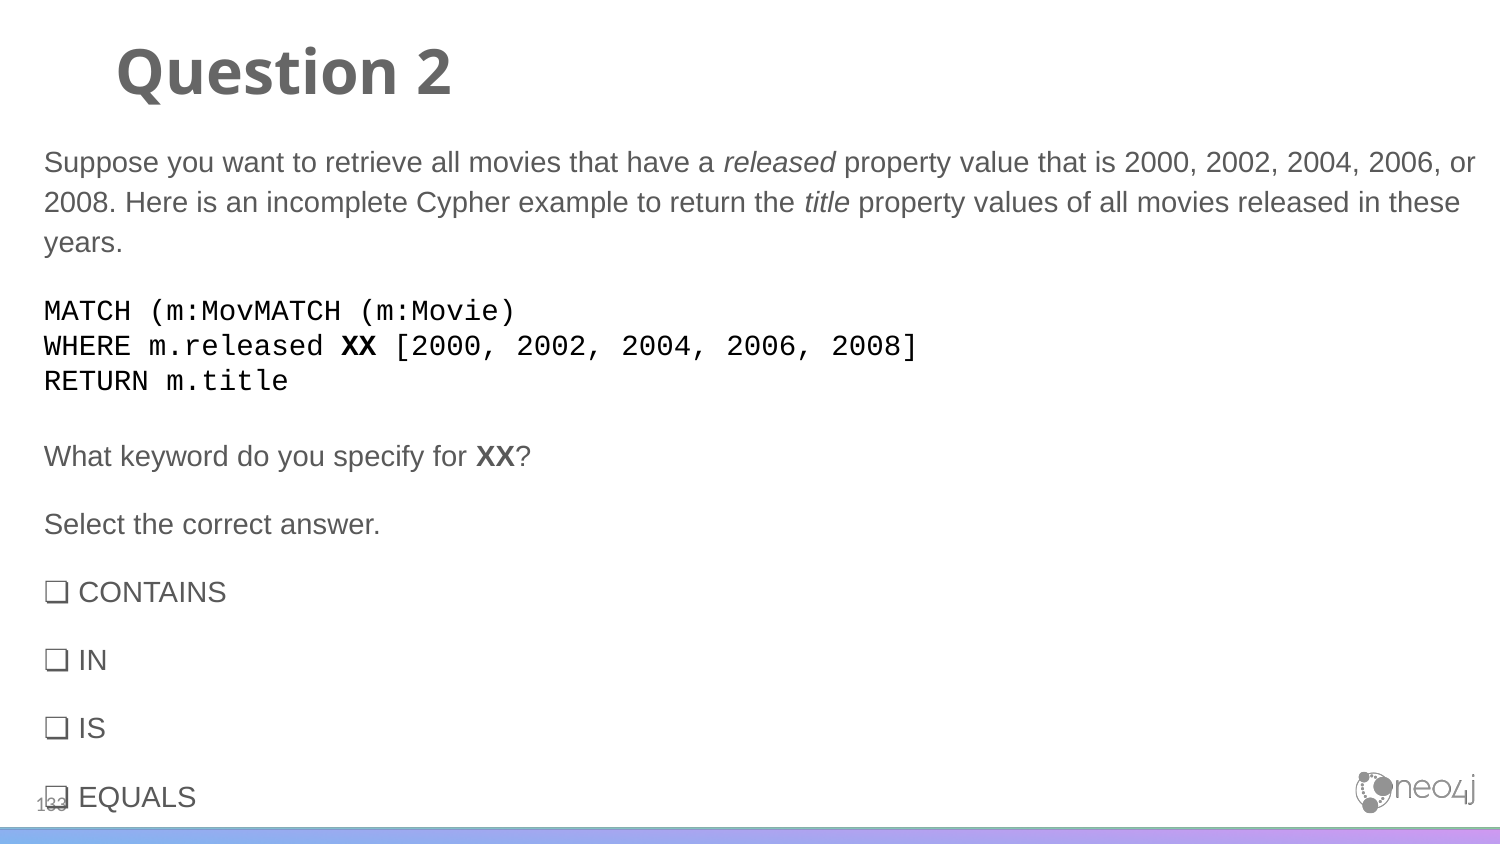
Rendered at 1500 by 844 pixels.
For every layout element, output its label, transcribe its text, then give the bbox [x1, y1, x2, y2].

picture [0, 826, 1500, 844]
text_box Suppose you want to retrieve all movies that have a released property value that is 2000, 2002, 2004, 2006, or 2008. Here is an incomplete Cypher example to return the title property values of all movies released in these years. MATCH (m:MovMATCH (m:Movie) WHERE m.released XX [2000, 2002, 2004, 2006, 2008] RETURN m.title What keyword do you specify for XX? Select the correct answer. ❏ CONTAINS ❏ IN ❏ IS ❏ EQUALS [28, 271, 1500, 764]
title Question 2 [100, 17, 1400, 117]
slide_number ‹#› [16, 780, 87, 826]
picture [1352, 767, 1479, 818]
